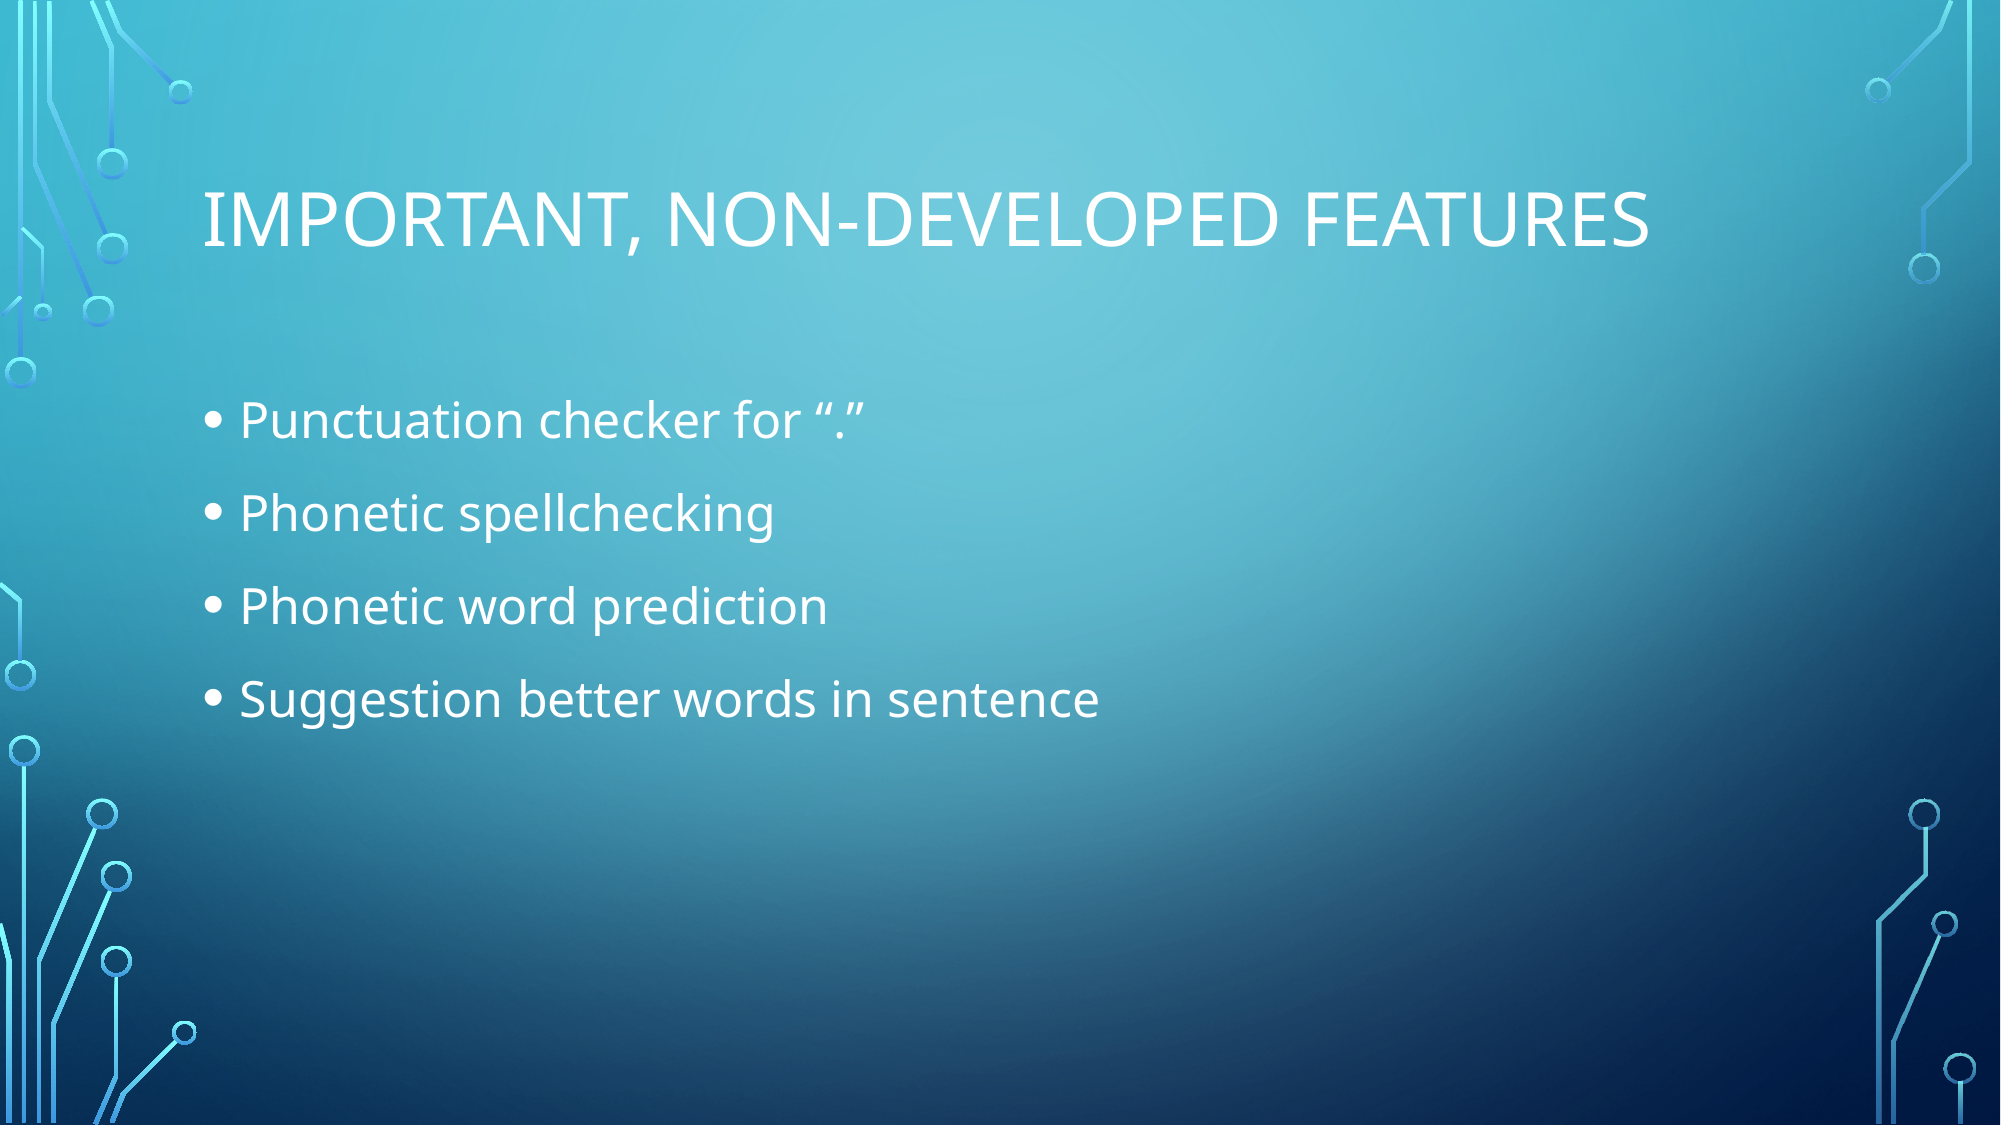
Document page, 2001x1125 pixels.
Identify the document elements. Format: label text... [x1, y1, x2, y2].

list Punctuation checker for “.” Phonetic spellchecking Phonetic word prediction Suggestion better words in sentence [187, 369, 1813, 950]
title Important, non-developed features [187, 101, 1813, 344]
